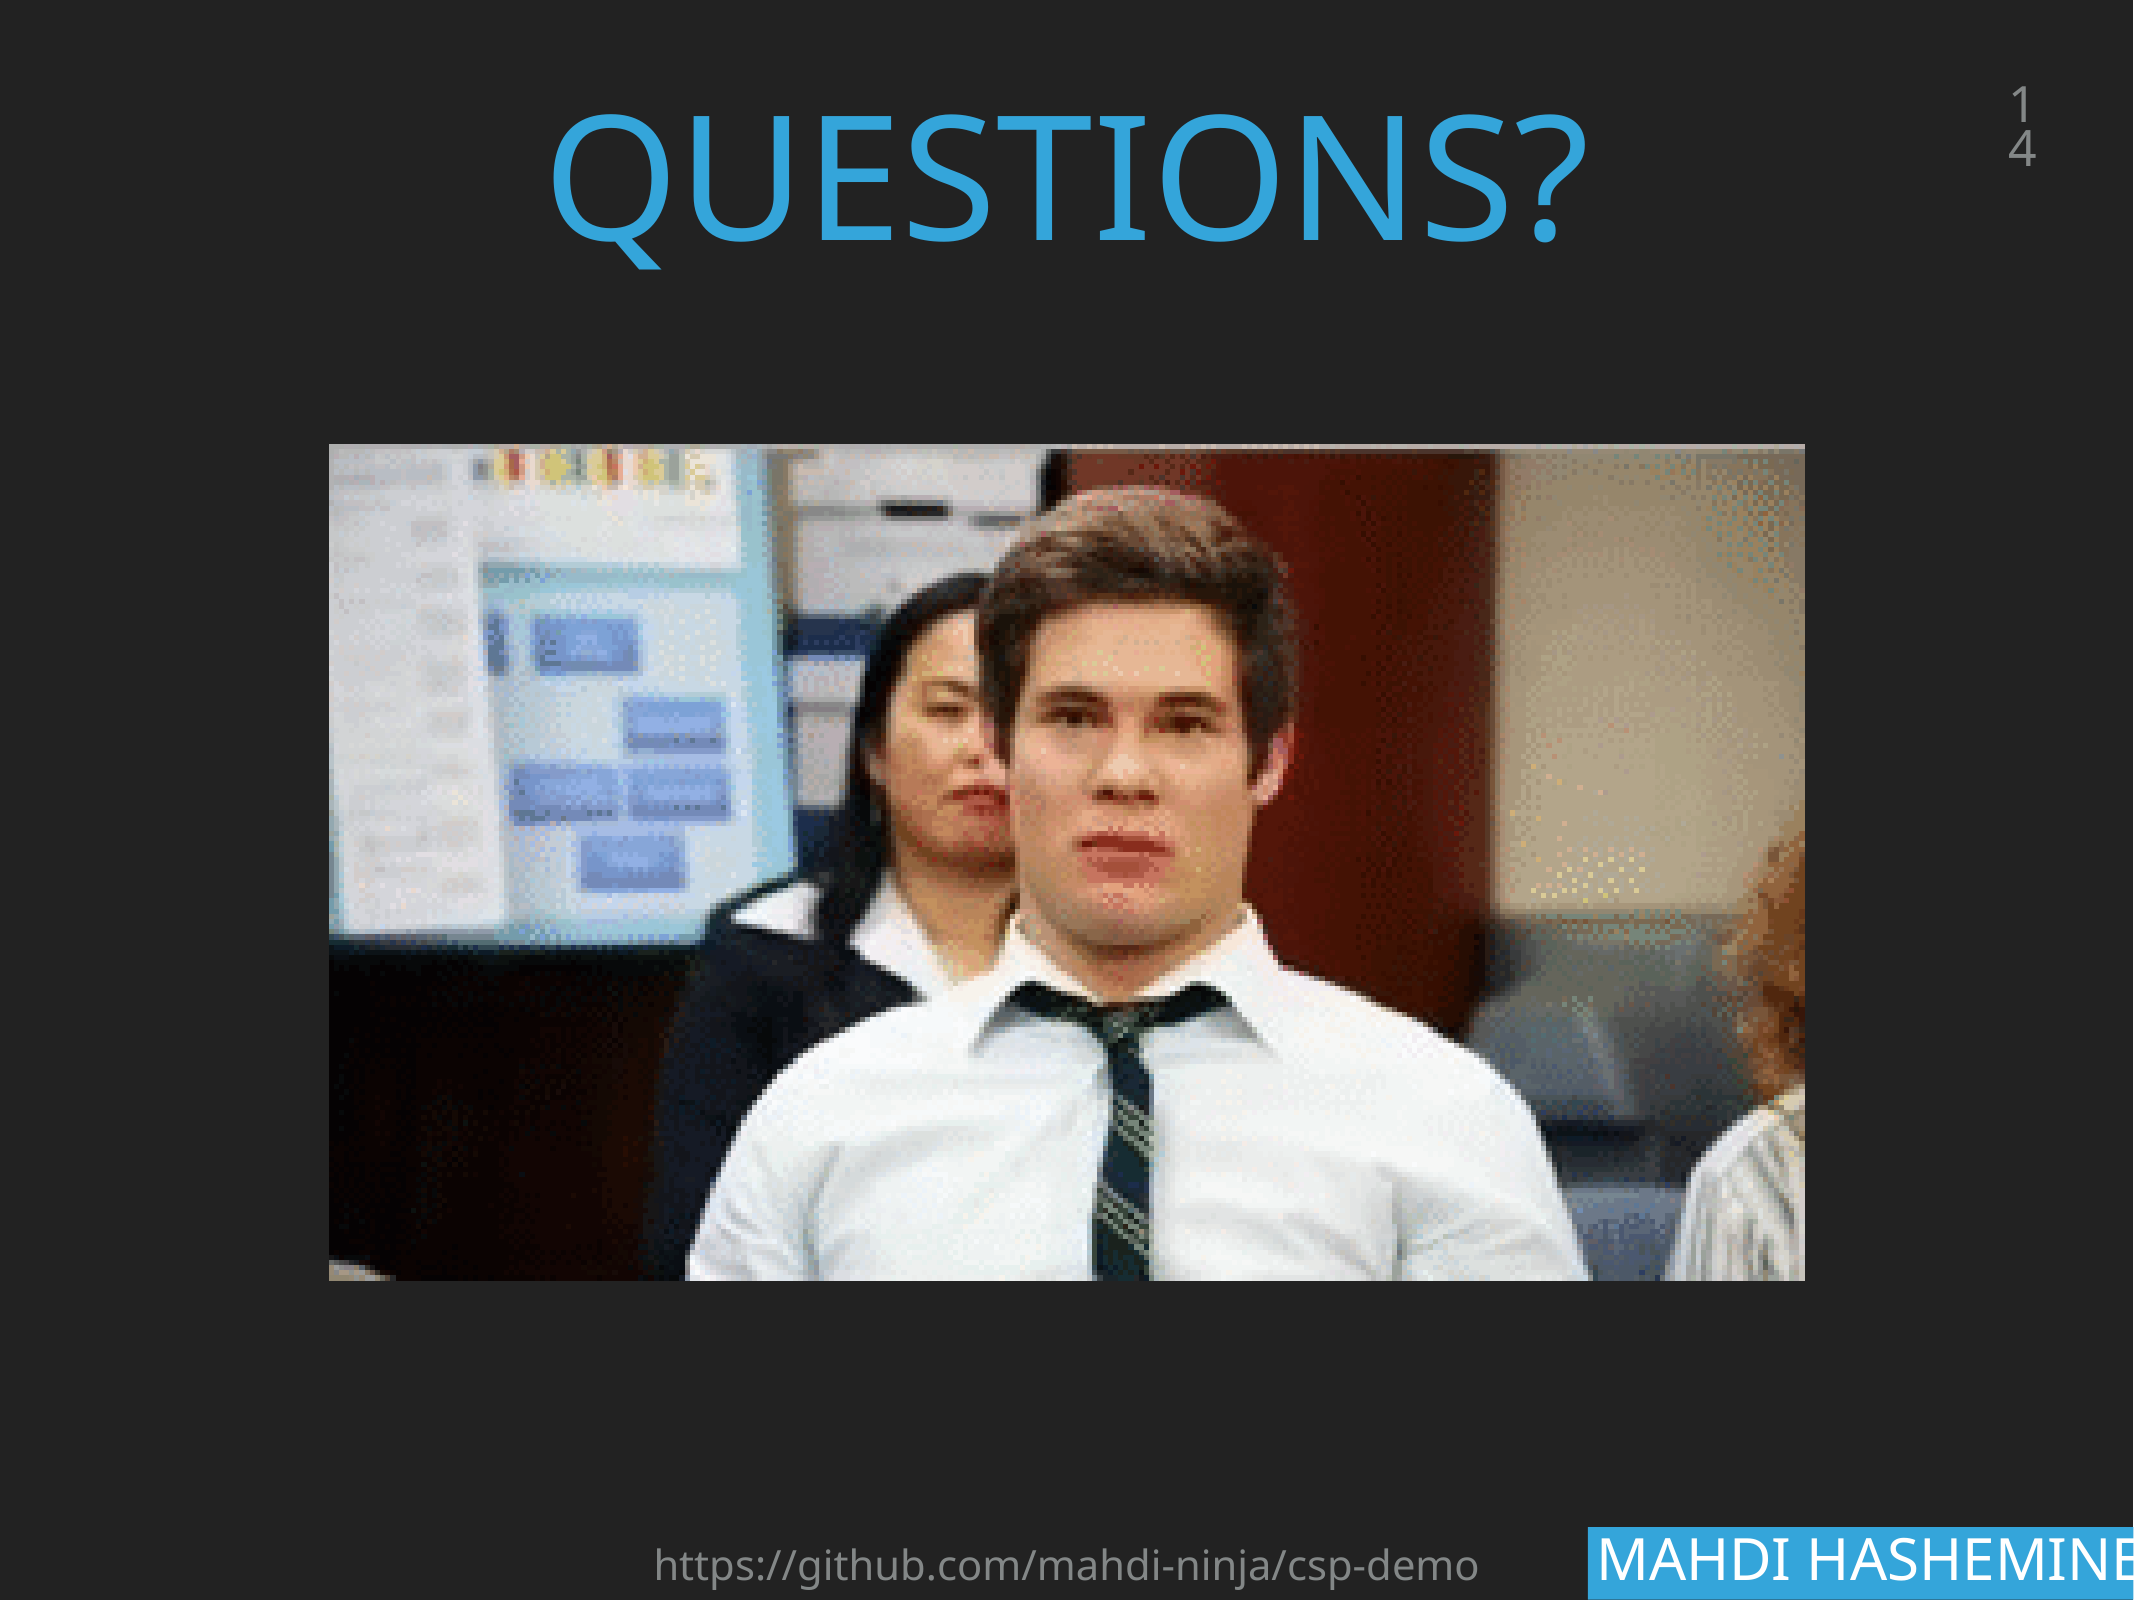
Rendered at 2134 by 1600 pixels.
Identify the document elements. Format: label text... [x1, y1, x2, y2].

picture [328, 444, 1805, 1281]
slide_number 14 [1999, 70, 2068, 147]
title Questions? [57, 98, 2077, 291]
